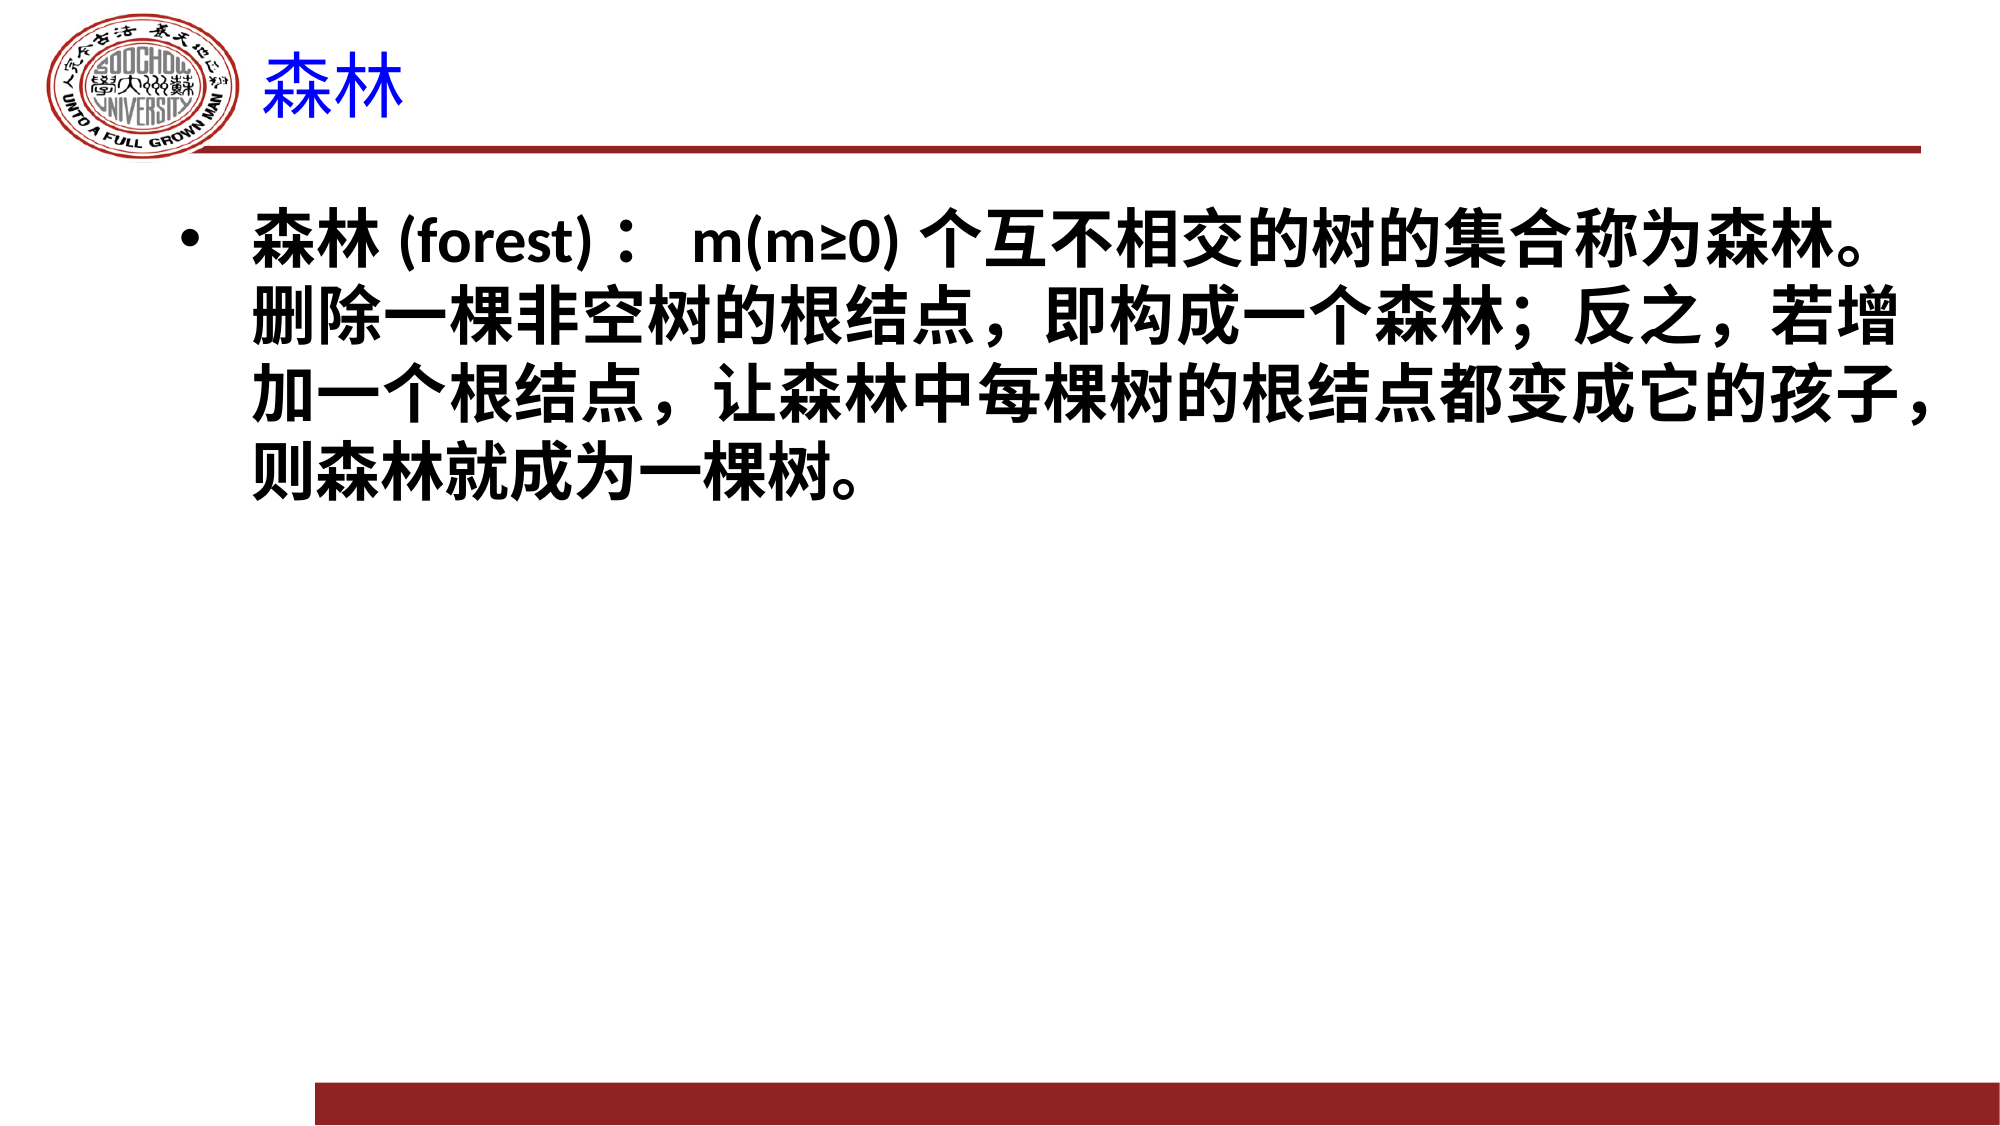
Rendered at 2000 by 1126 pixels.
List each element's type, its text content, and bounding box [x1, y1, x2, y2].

picture [40, 9, 246, 163]
list 森林(forest)：m(m≥0)个互不相交的树的集合称为森林。删除一棵非空树的根结点，即构成一个森林；反之，若增加一个根结点，让森林中每棵树的根结点都变成它的孩子，则森林就成为一棵树。 [159, 188, 1921, 987]
title 森林 [242, 30, 1921, 138]
